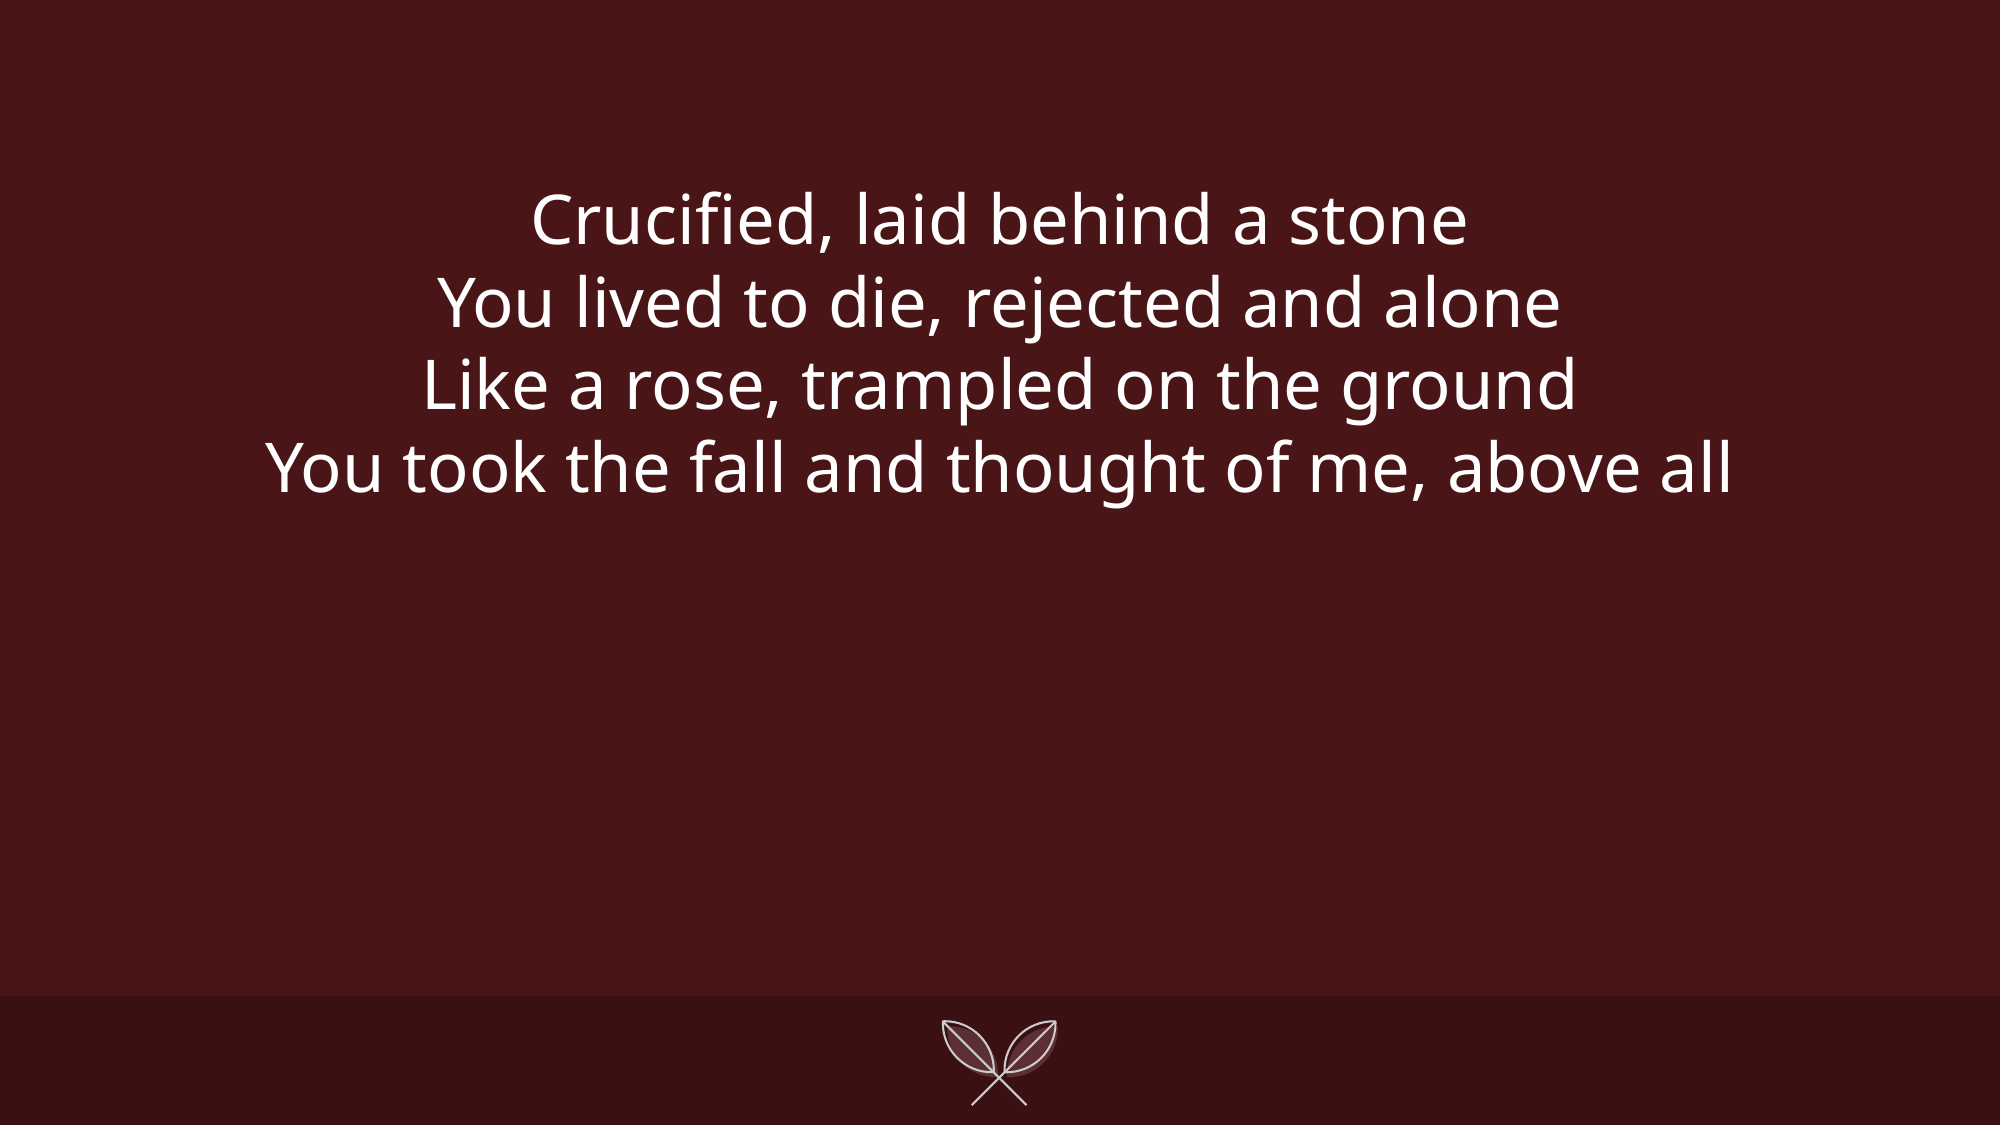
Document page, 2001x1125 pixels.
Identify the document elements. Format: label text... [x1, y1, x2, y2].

text_box Crucified, laid behind a stone You lived to die, rejected and alone Like a rose, trampled on the ground You took the fall and thought of me, above all [99, 168, 1900, 596]
